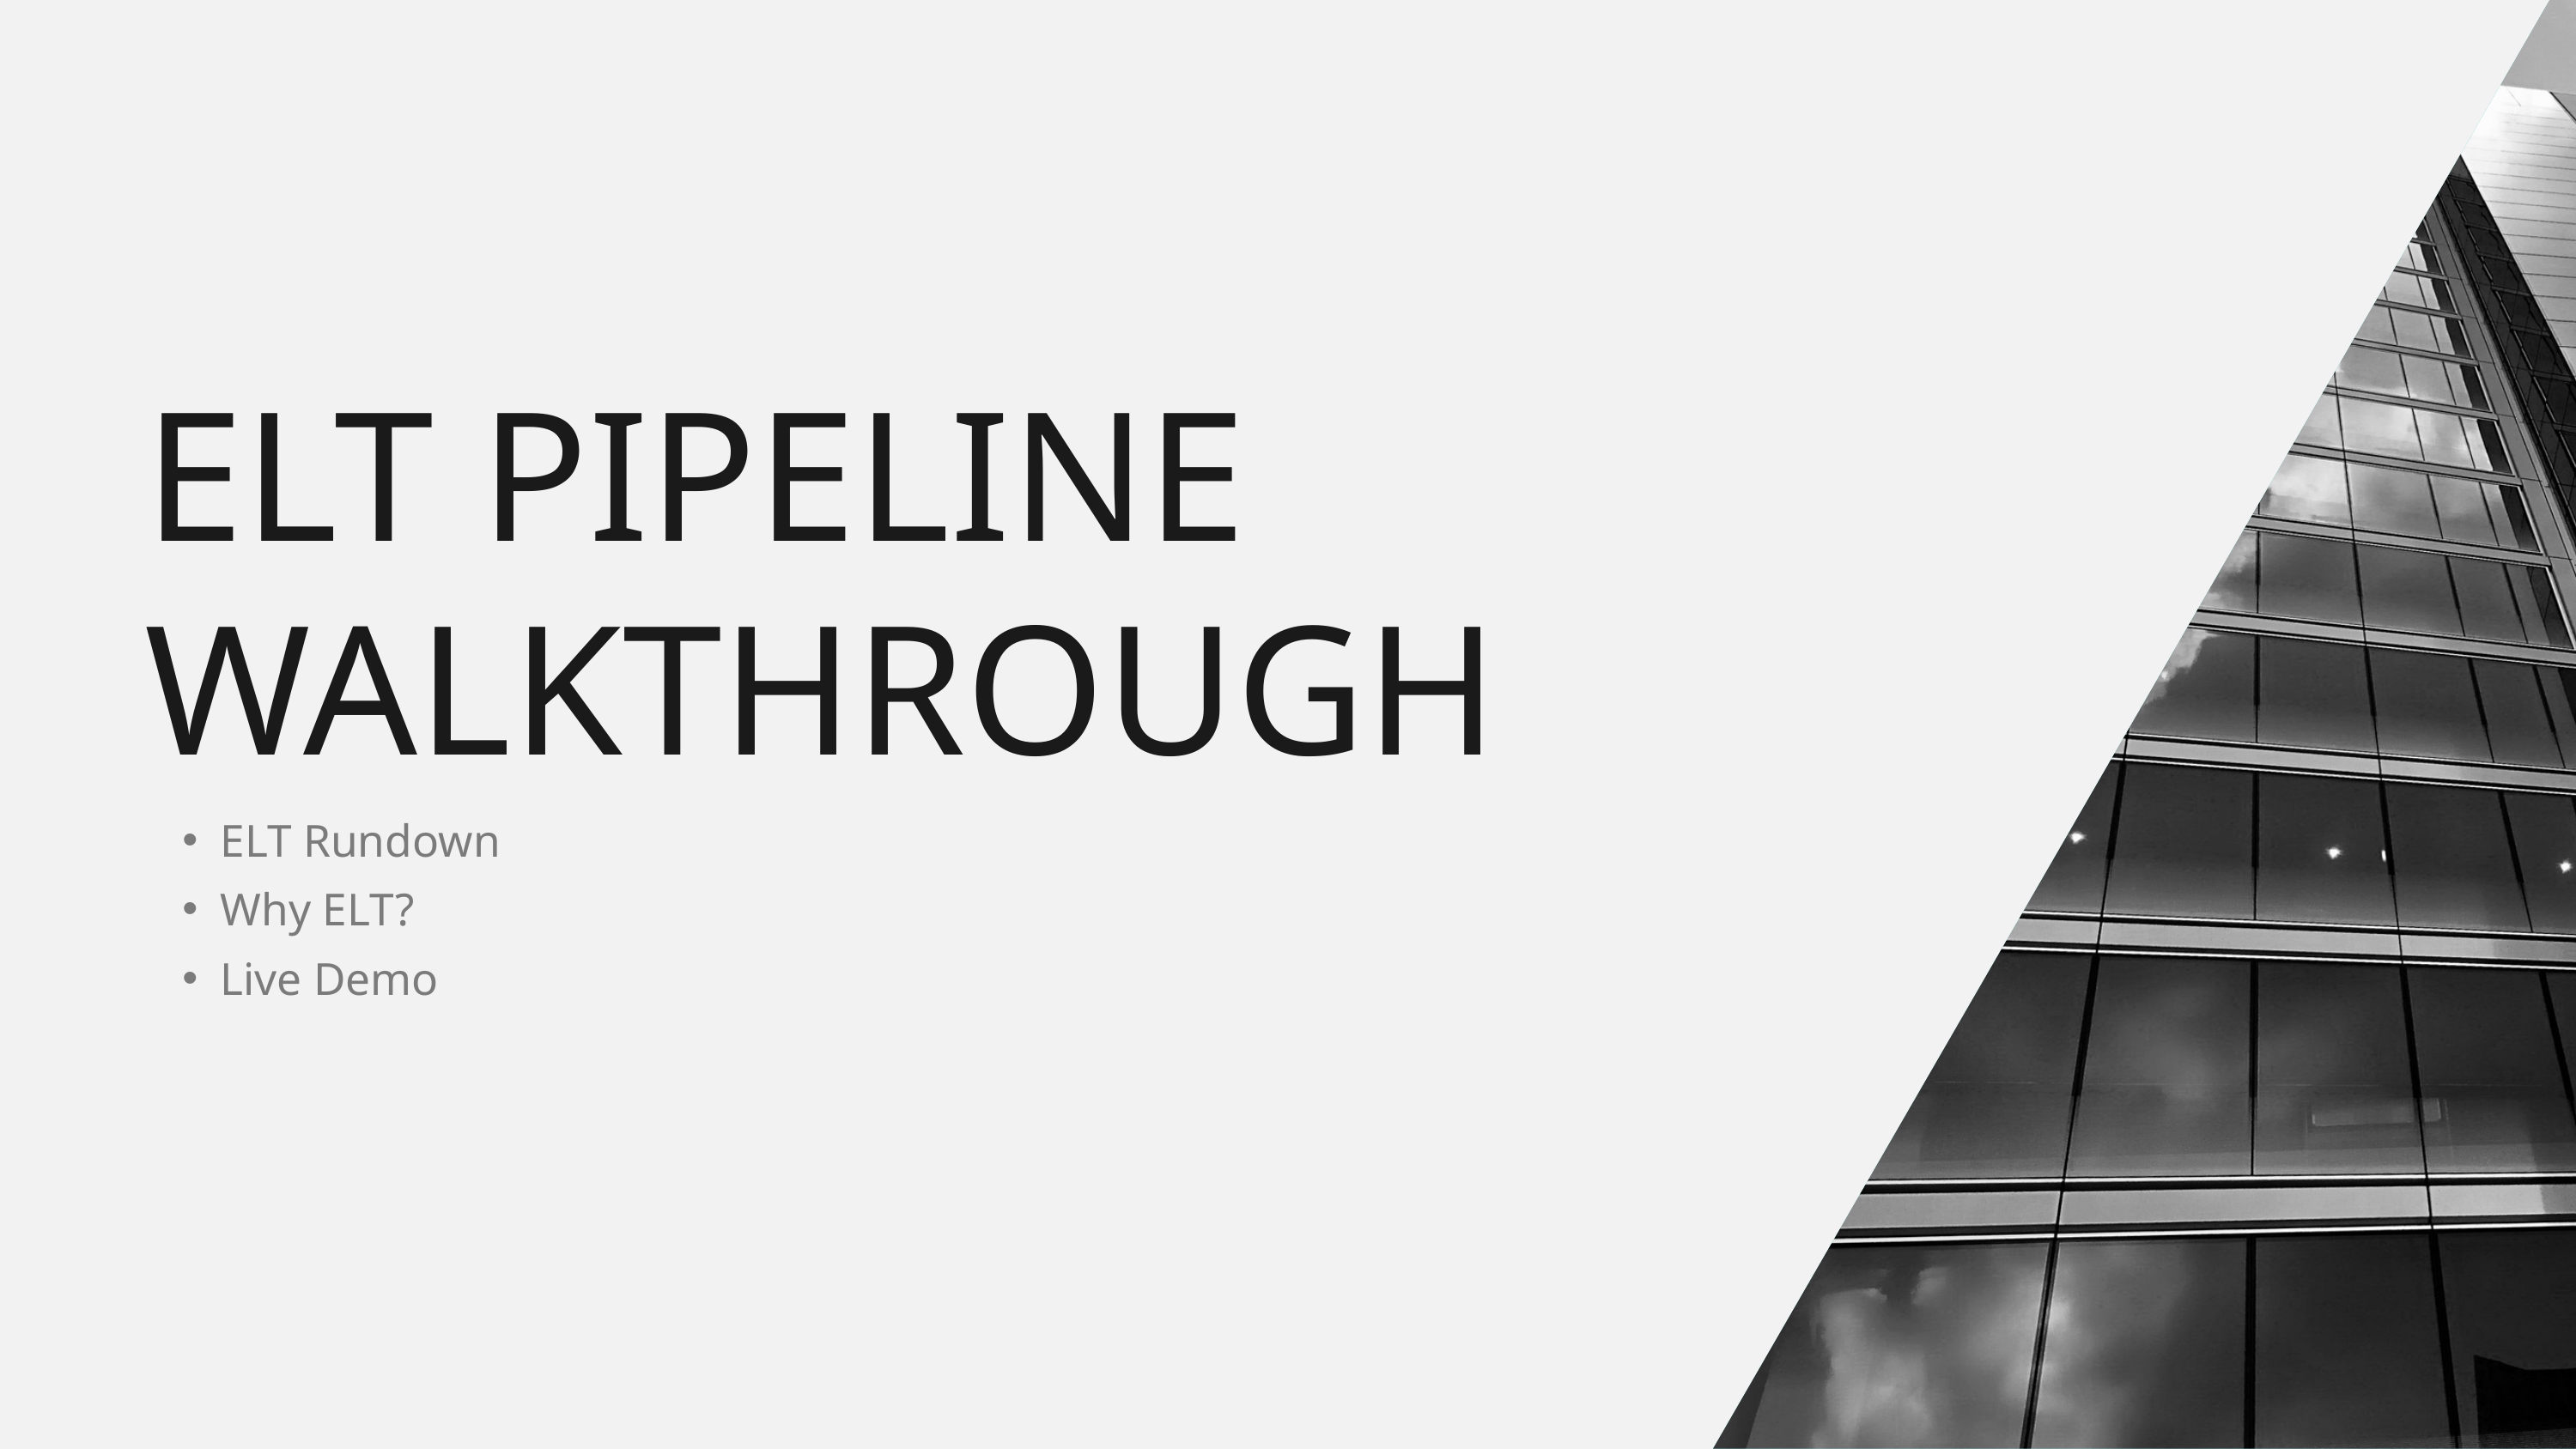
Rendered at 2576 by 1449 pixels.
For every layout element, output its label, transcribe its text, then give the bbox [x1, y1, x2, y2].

text_box ELT PIPELINE WALKTHROUGH [144, 361, 1707, 791]
text_box ELT Rundown Why ELT? Live Demo [144, 797, 970, 1004]
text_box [1712, 0, 2576, 1449]
